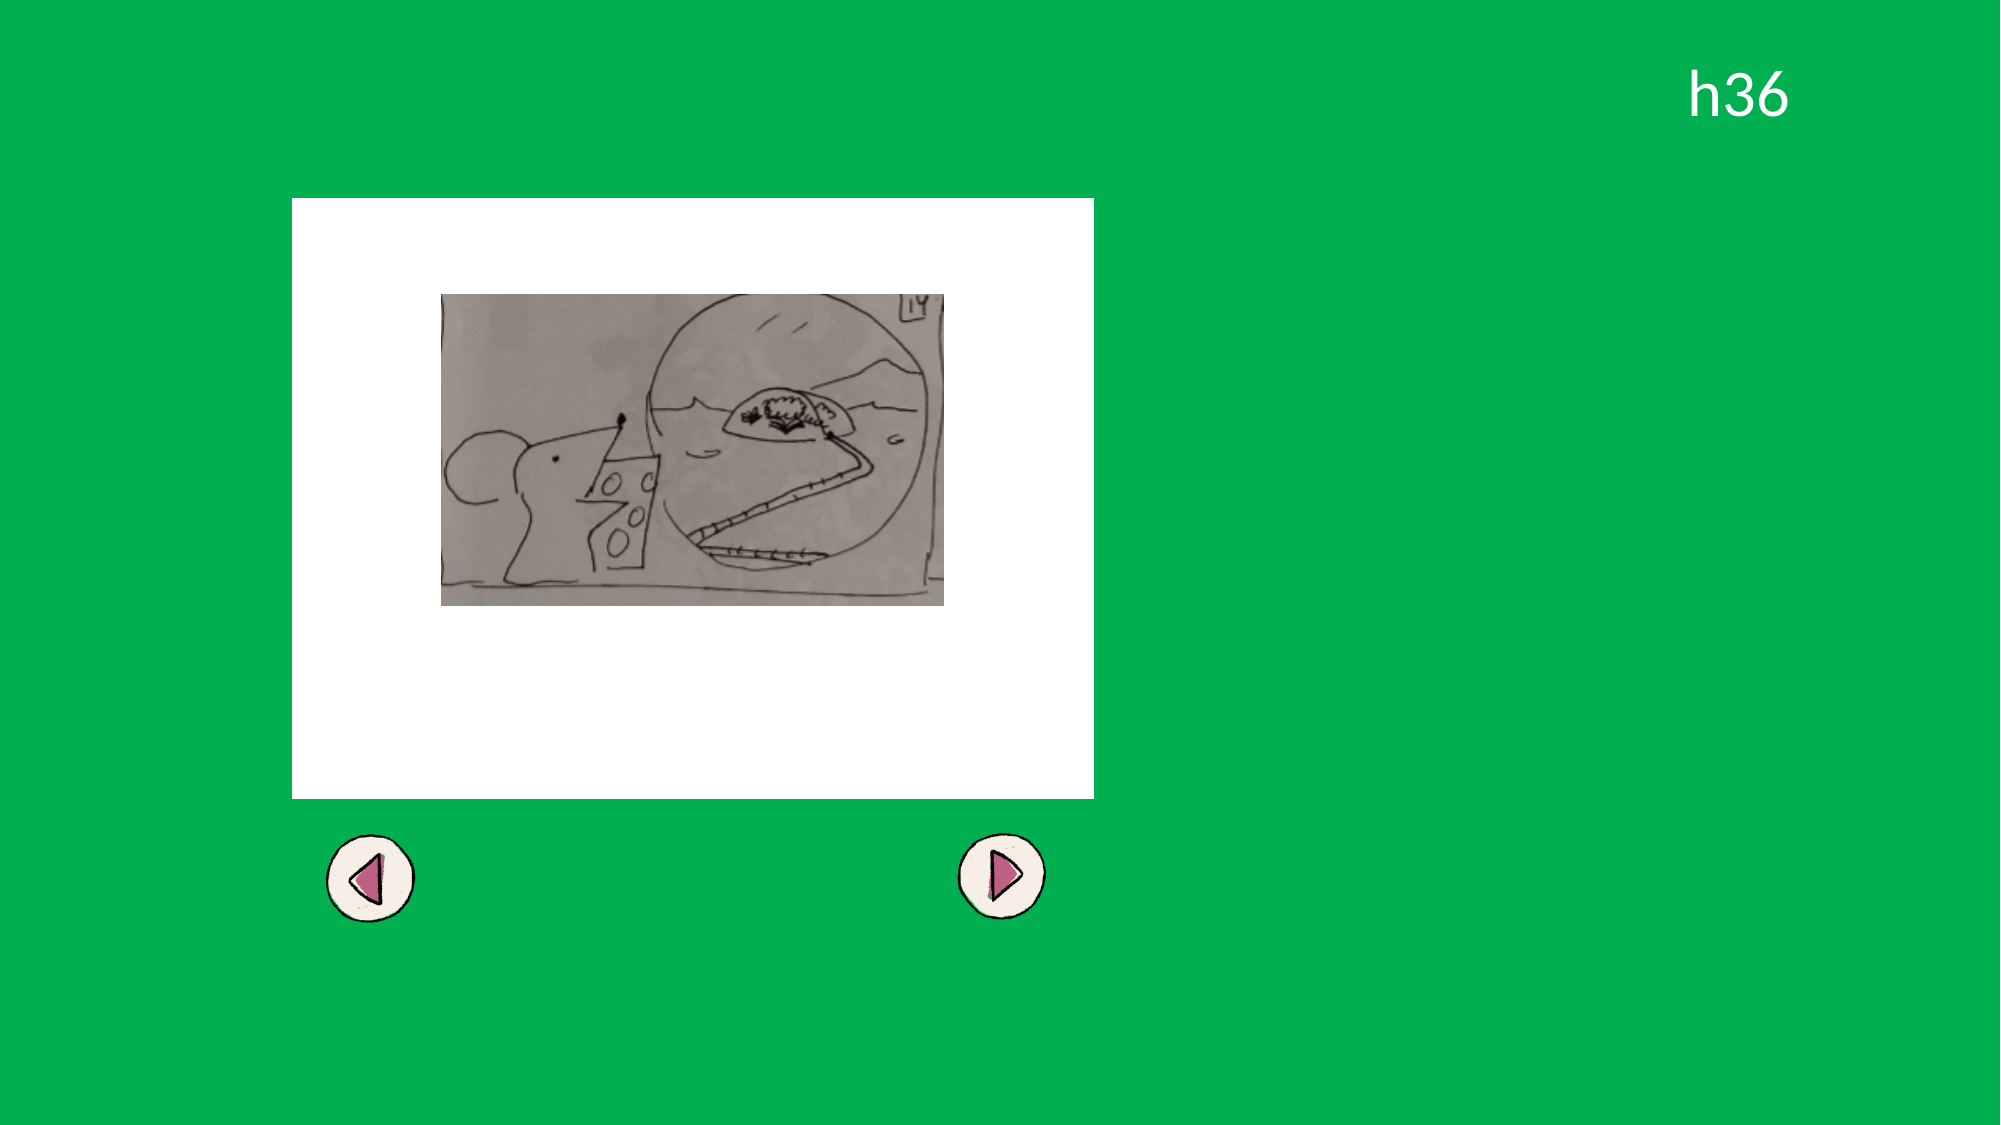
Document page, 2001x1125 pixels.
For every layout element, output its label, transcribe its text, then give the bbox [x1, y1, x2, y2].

picture [291, 198, 1094, 799]
picture [324, 833, 416, 925]
text_box h36 [1672, 42, 1814, 138]
picture [956, 832, 1047, 922]
